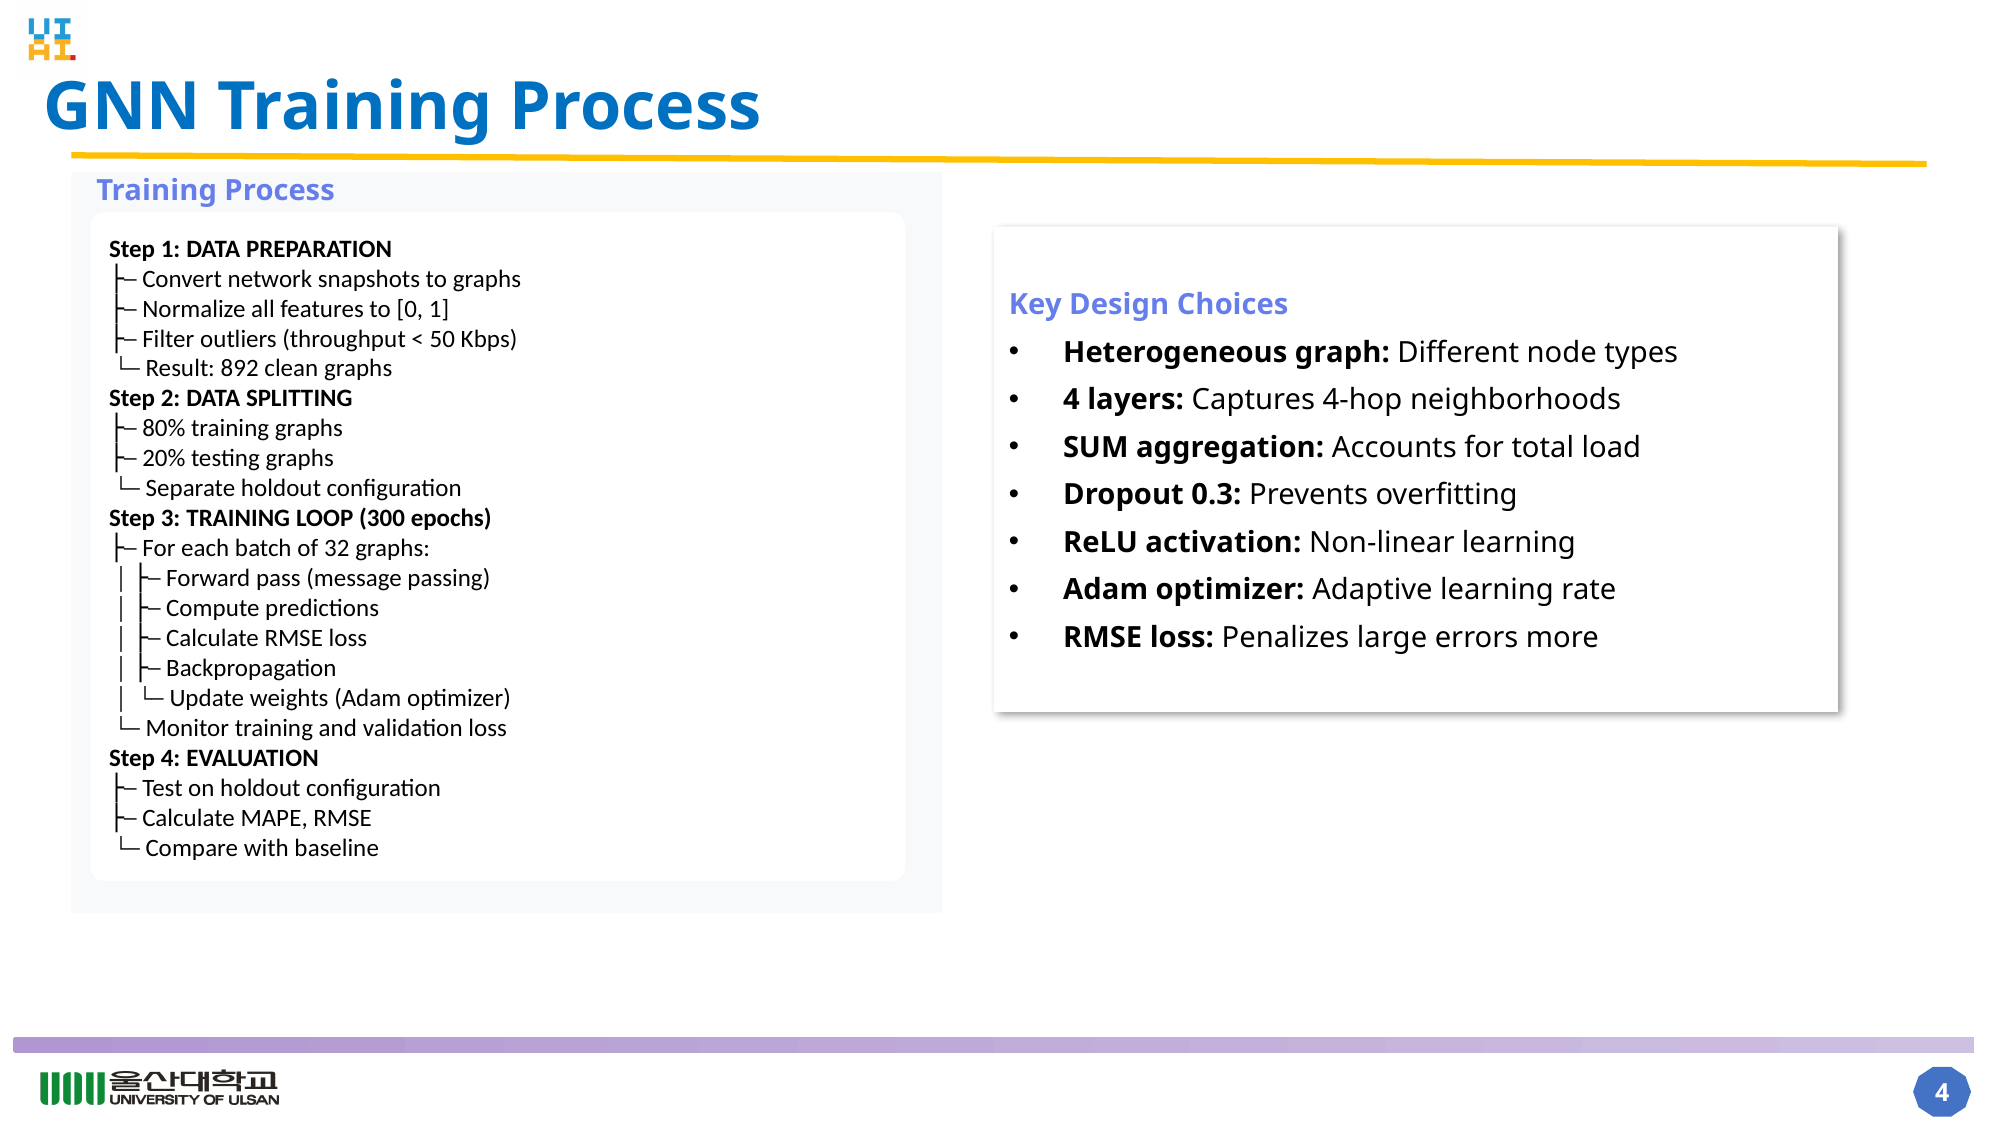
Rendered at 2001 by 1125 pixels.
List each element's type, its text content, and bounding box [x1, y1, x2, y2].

picture [13, 2, 91, 81]
text_box [70, 172, 943, 914]
text_box Step 1: DATA PREPARATION ├─ Convert network snapshots to graphs ├─ Normalize all features to [0, 1] ├─ Filter outliers (throughput < 50 Kbps) └─ Result: 892 clean graphs Step 2: DATA SPLITTING ├─ 80% training graphs ├─ 20% testing graphs └─ Separate holdout configuration Step 3: TRAINING LOOP (300 epochs) ├─ For each batch of 32 graphs: │ ├─ Forward pass (message passing) │ ├─ Compute predictions │ ├─ Calculate RMSE loss │ ├─ Backpropagation │ └─ Update weights (Adam optimizer) └─ Monitor training and validation loss Step 4: EVALUATION ├─ Test on holdout configuration ├─ Calculate MAPE, RMSE └─ Compare with baseline [89, 211, 907, 882]
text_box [71, 155, 1927, 164]
text_box Training Process [81, 164, 849, 214]
picture [15, 1064, 303, 1119]
text_box Key Design Choices Heterogeneous graph: Different node types 4 layers: Captures 4-hop neighborhoods SUM aggregation: Accounts for total load Dropout 0.3: Prevents overfitting ReLU activation: Non-linear learning Adam optimizer: Adaptive learning rate RMSE loss: Penalizes large errors more [993, 226, 1839, 713]
text_box [12, 1035, 1976, 1054]
text_box 4 [1911, 1065, 1973, 1118]
text_box GNN Training Process [29, 55, 778, 151]
